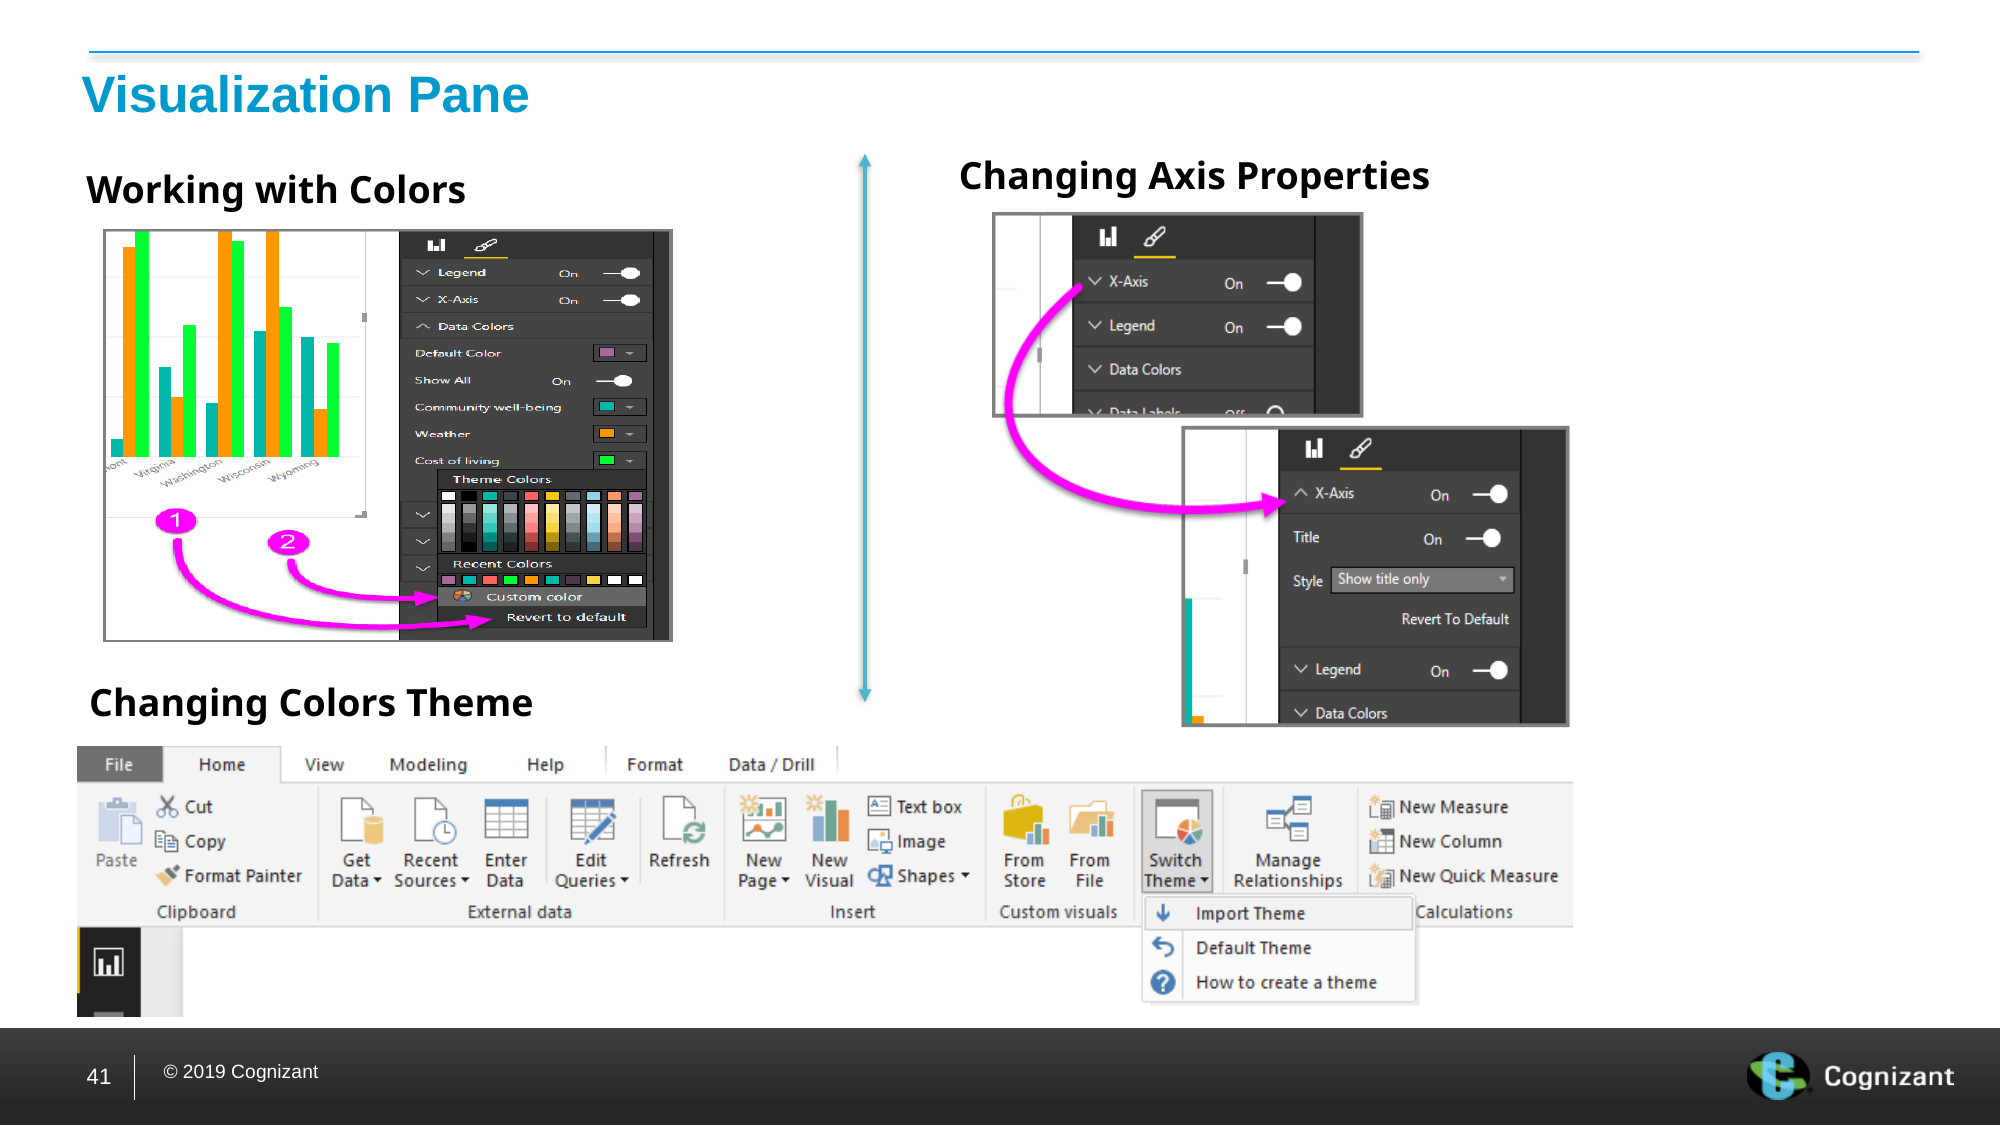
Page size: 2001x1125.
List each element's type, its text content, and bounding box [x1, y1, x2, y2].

picture [102, 229, 674, 642]
picture [1747, 1052, 1954, 1100]
slide_number 41 [8, 1034, 127, 1117]
text_box Working with Colors [71, 158, 482, 219]
title Visualization Pane [66, 54, 1918, 154]
text_box Changing Axis Properties [943, 144, 1446, 205]
picture [77, 746, 1574, 1018]
picture [991, 212, 1574, 732]
text_box Changing Colors Theme [74, 671, 549, 732]
